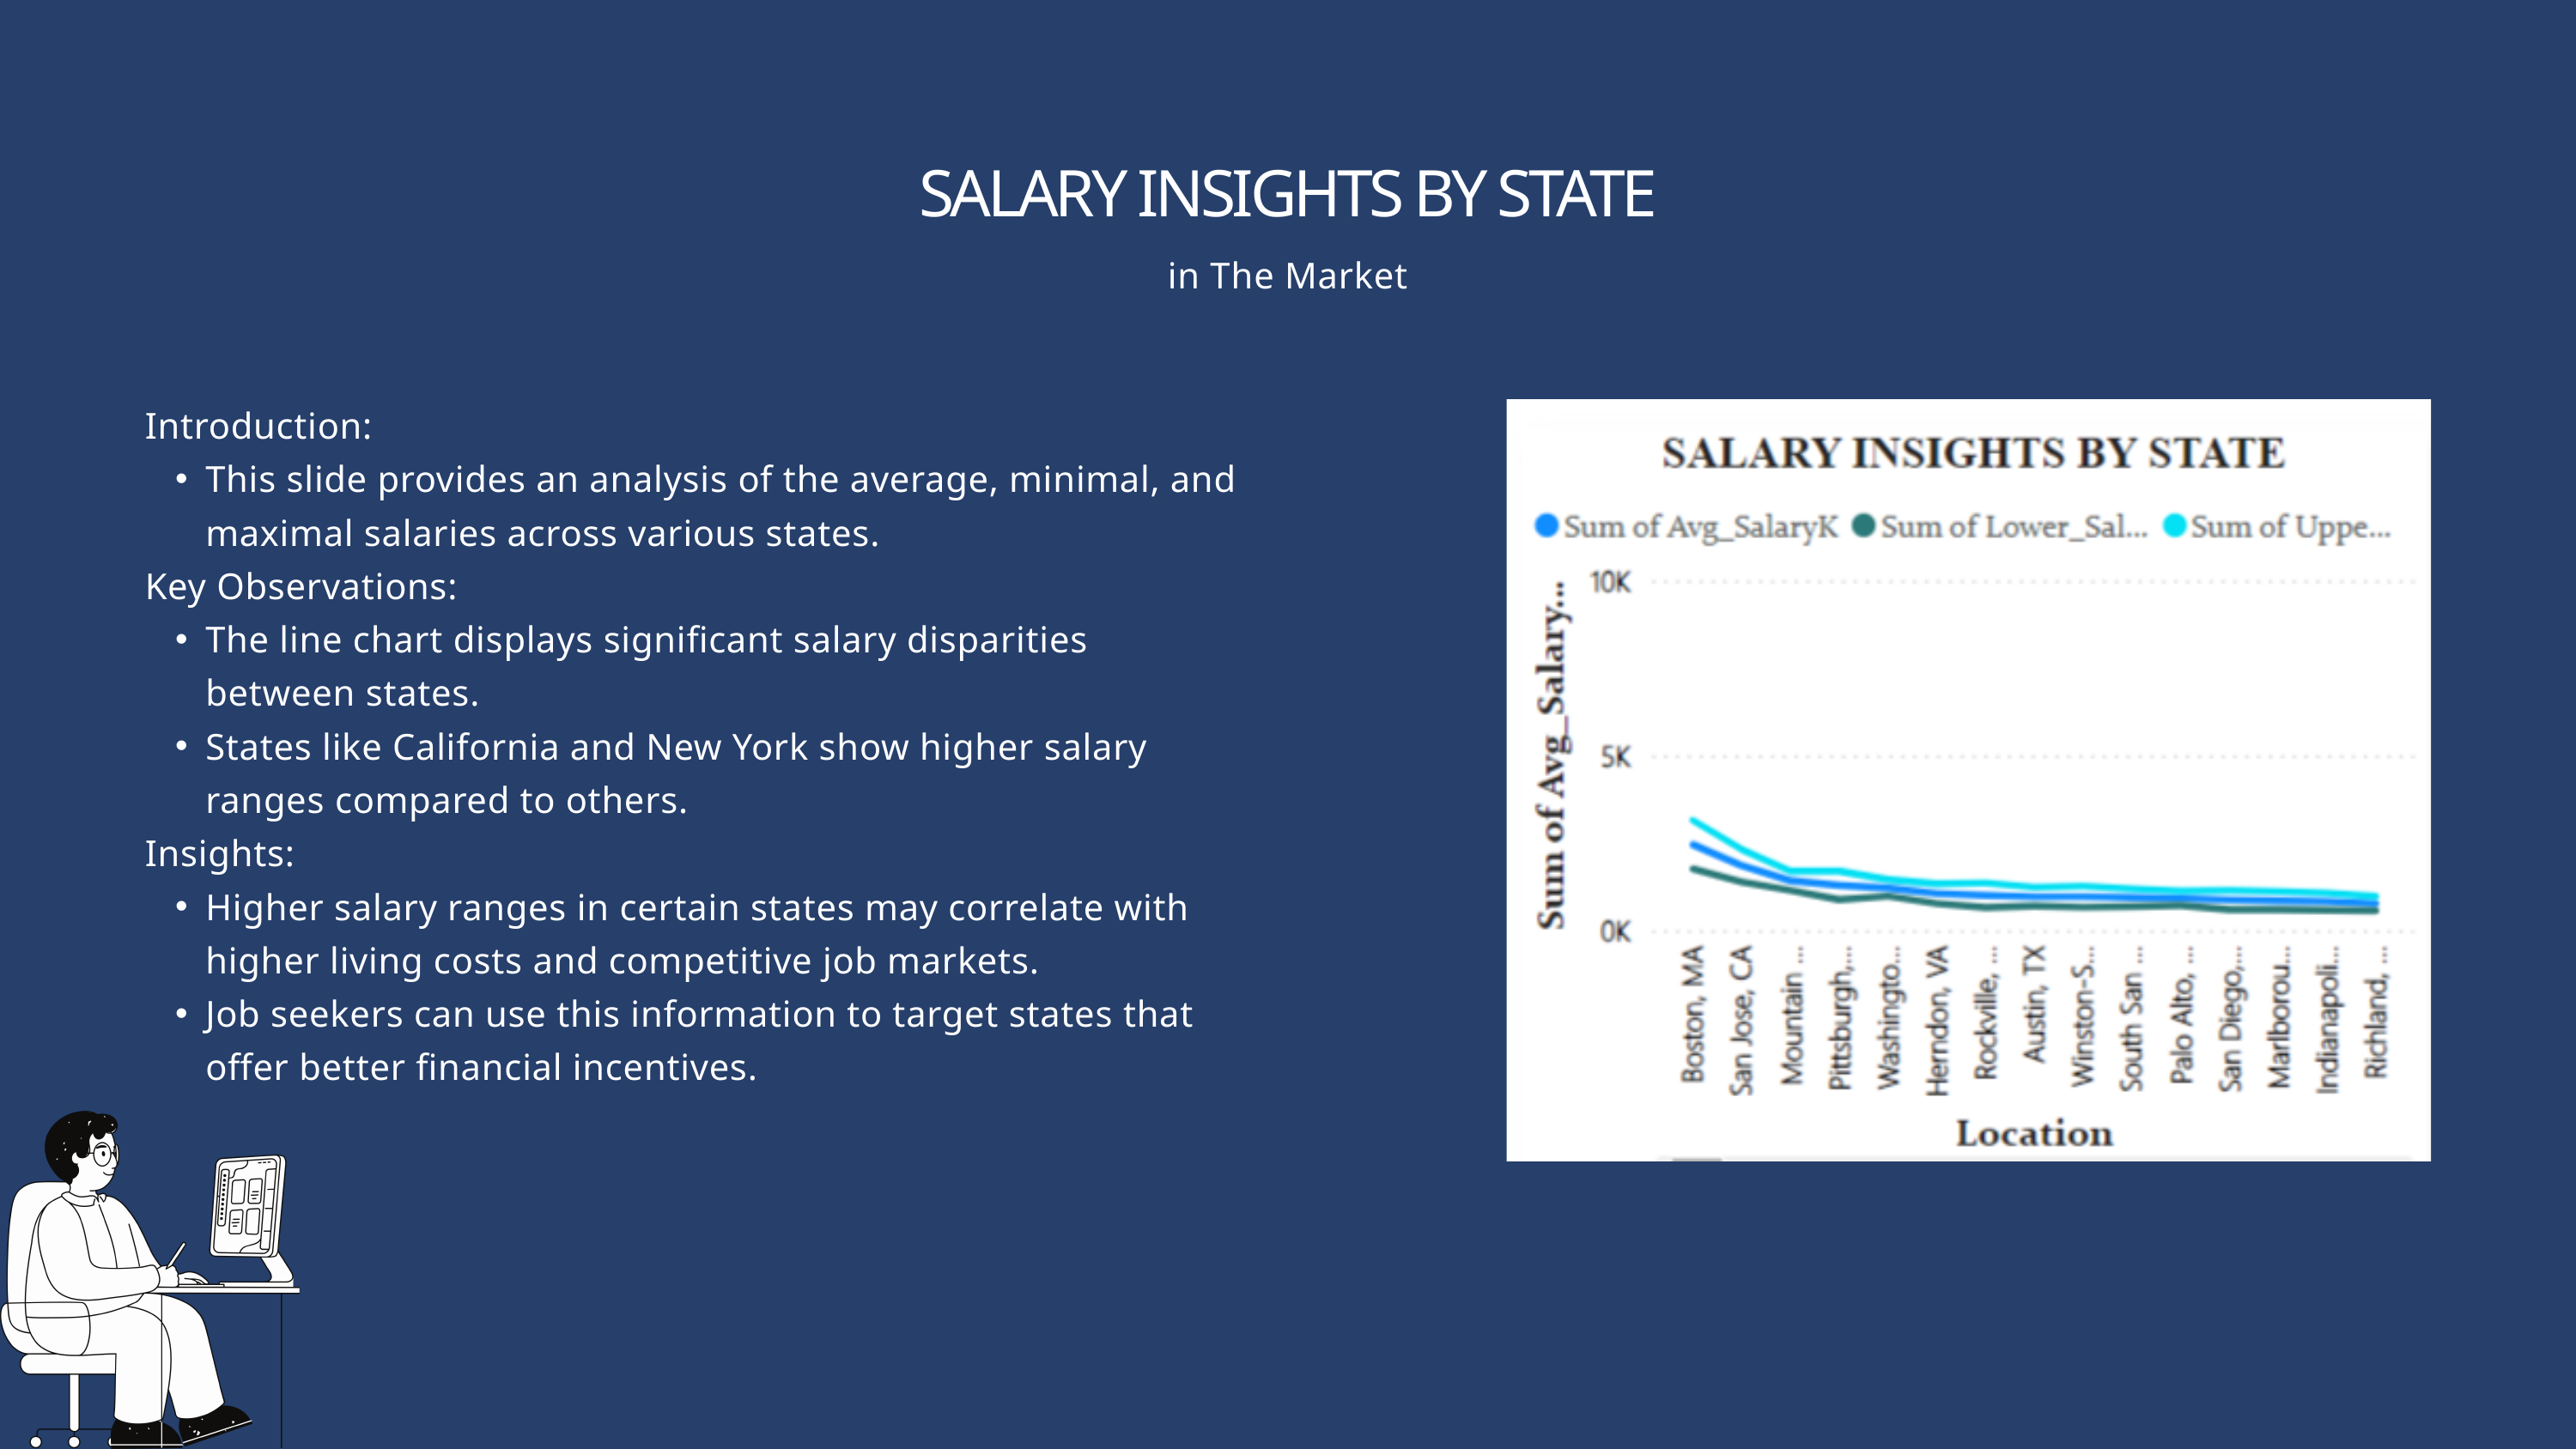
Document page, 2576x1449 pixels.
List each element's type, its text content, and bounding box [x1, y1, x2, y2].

text_box [1506, 399, 2432, 1161]
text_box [516, 149, 2060, 292]
text_box [0, 1111, 301, 1449]
text_box Introduction: This slide provides an analysis of the average, minimal, and maximal salaries across various states. Key Observations: The line chart displays significant salary disparities between states. States like California and New York show higher salary ranges compared to others. Insights: Higher salary ranges in certain states may correlate with higher living costs and competitive job markets. Job seekers can use this information to target states that offer better financial incentives. [144, 392, 1249, 1142]
